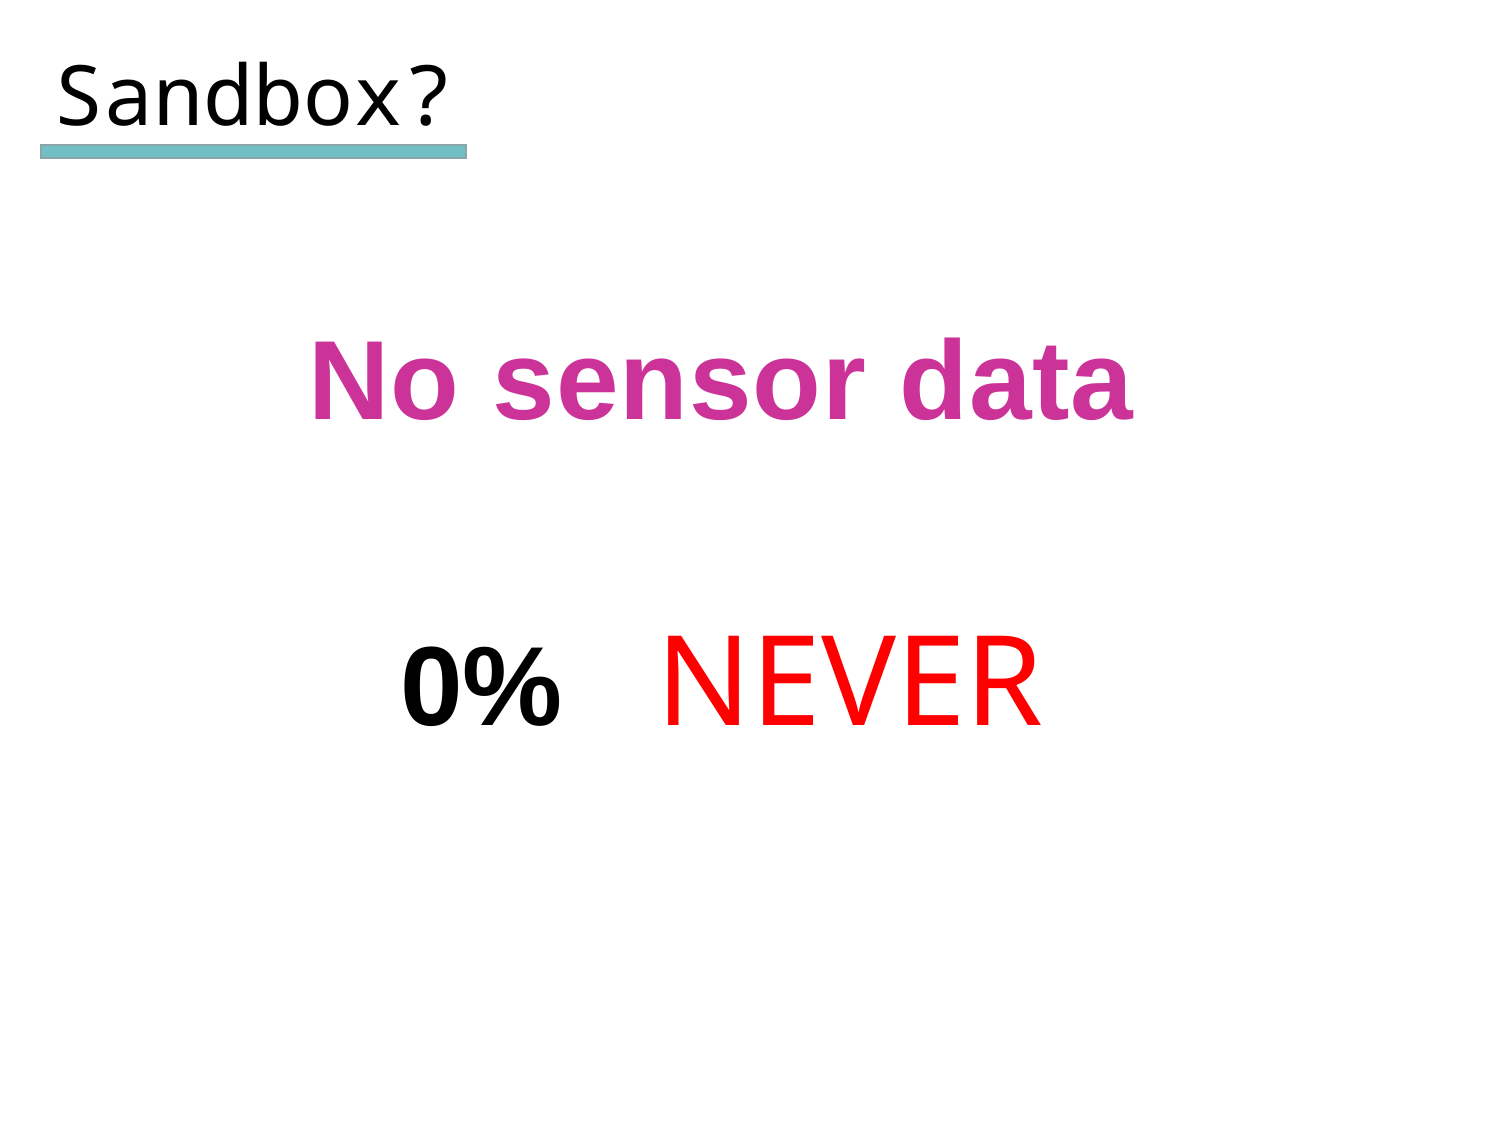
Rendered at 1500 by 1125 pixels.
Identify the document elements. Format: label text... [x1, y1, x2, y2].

text_box [40, 144, 467, 159]
text_box 0% NEVER [385, 592, 1059, 758]
text_box Sandbox? [38, 34, 469, 150]
text_box No sensor data [293, 299, 1151, 450]
